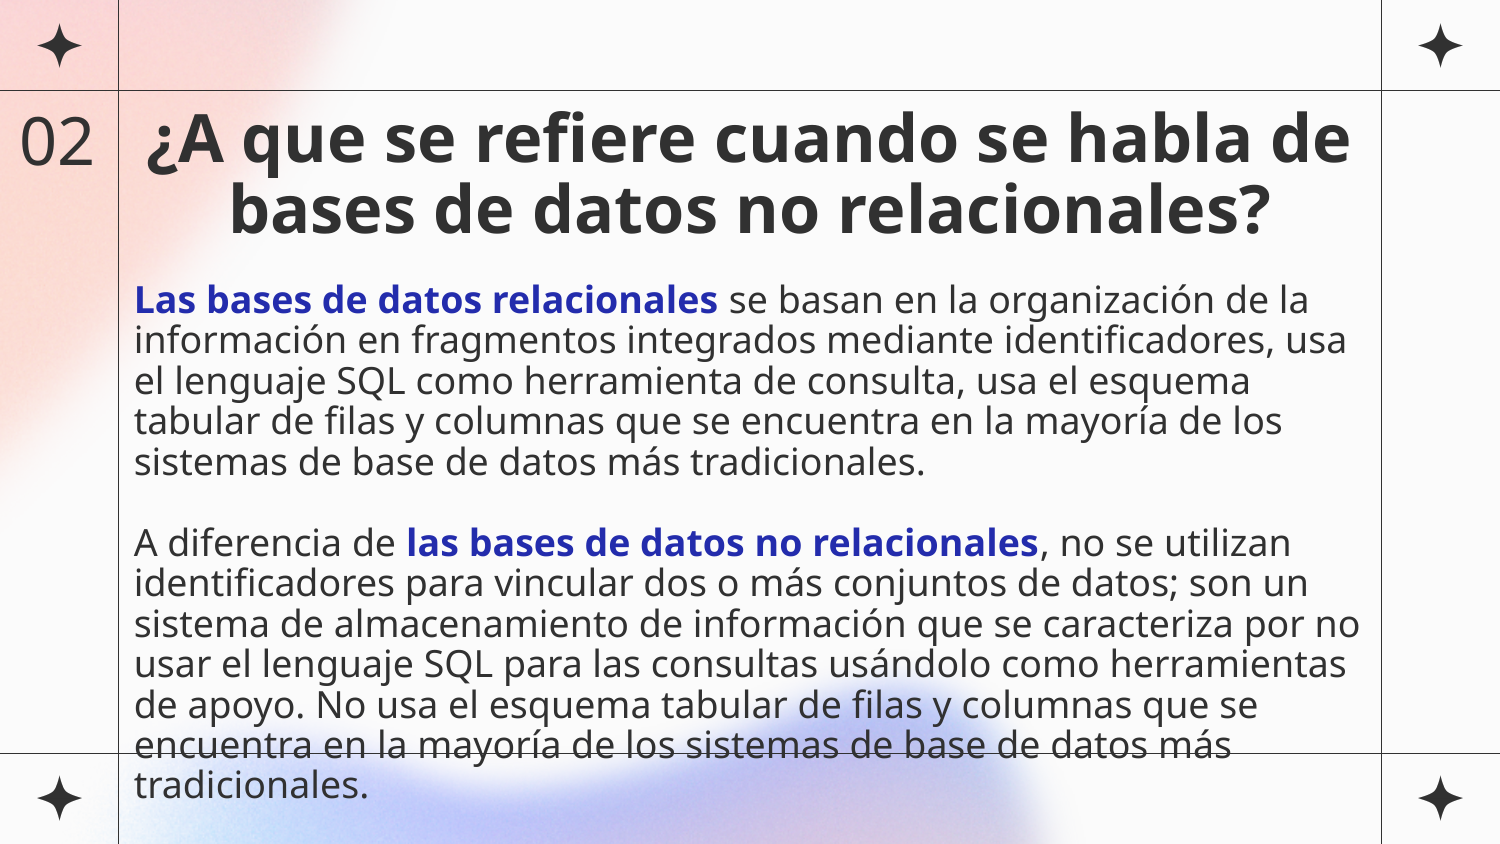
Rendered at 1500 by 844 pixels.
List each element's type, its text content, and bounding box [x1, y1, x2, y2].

text_box 02 [4, 100, 119, 198]
picture [37, 775, 82, 821]
picture [37, 23, 82, 68]
picture [1418, 23, 1463, 68]
picture [1418, 775, 1463, 821]
title ¿A que se refiere cuando se habla de bases de datos no relacionales? [118, 100, 1382, 253]
list Las bases de datos relacionales se basan en la organización de la información en fragmentos integrados mediante identificadores, usa el lenguaje SQL como herramienta de consulta, usa el esquema tabular de filas y columnas que se encuentra en la mayoría de los sistemas de base de datos más tradicionales. A diferencia de las bases de datos no relacionales, no se utilizan identificadores para vincular dos o más conjuntos de datos; son un sistema de almacenamiento de información que se caracteriza por no usar el lenguaje SQL para las consultas usándolo como herramientas de apoyo. No usa el esquema tabular de filas y columnas que se encuentra en la mayoría de los sistemas de base de datos más tradicionales. [118, 273, 1382, 799]
